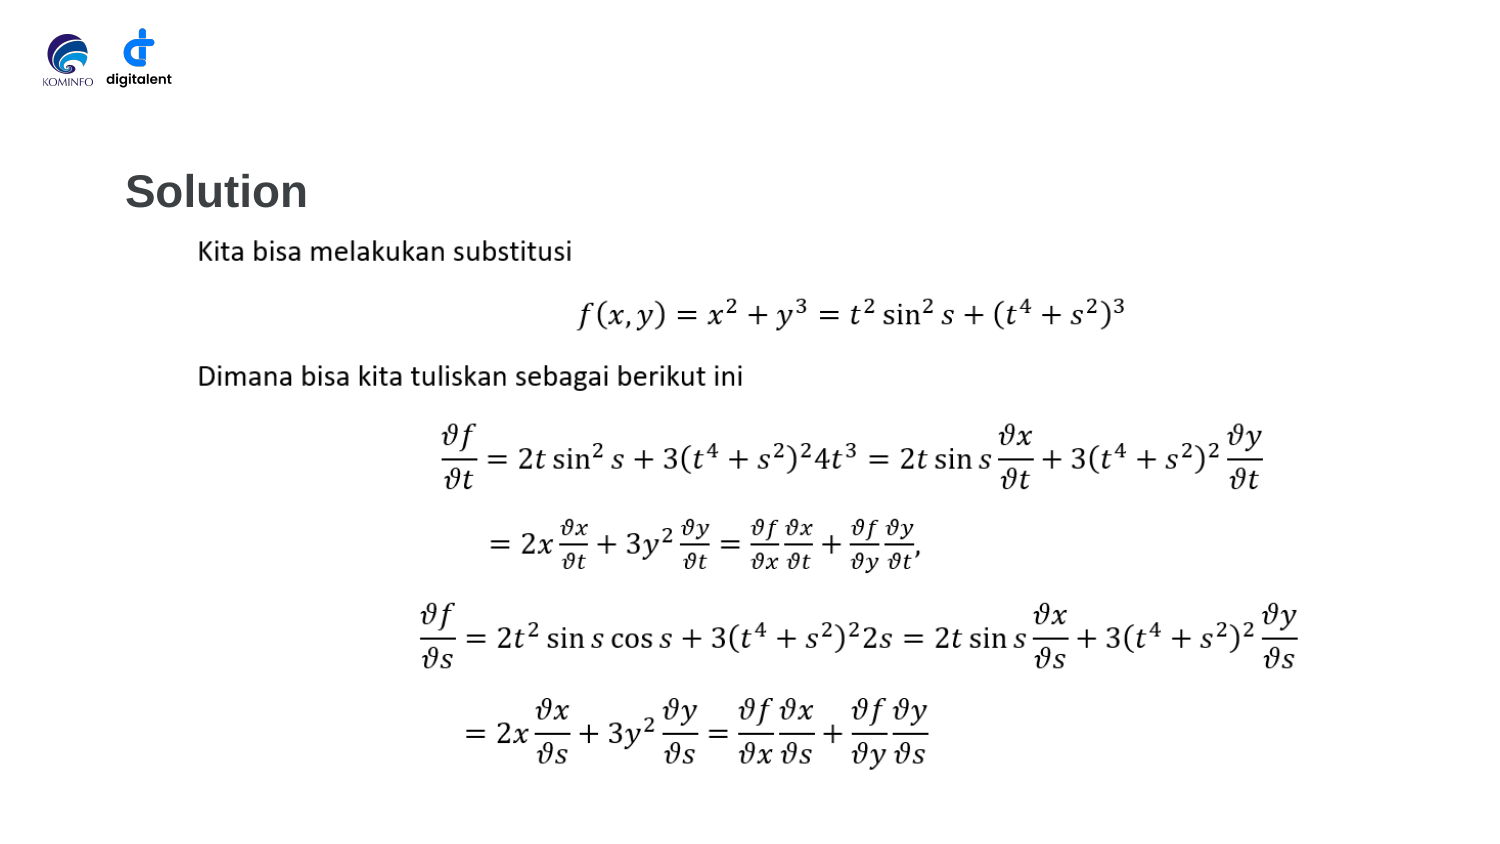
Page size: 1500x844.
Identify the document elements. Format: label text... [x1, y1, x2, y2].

picture [43, 0, 218, 140]
picture [190, 226, 1310, 783]
text_box Solution [125, 161, 1214, 220]
